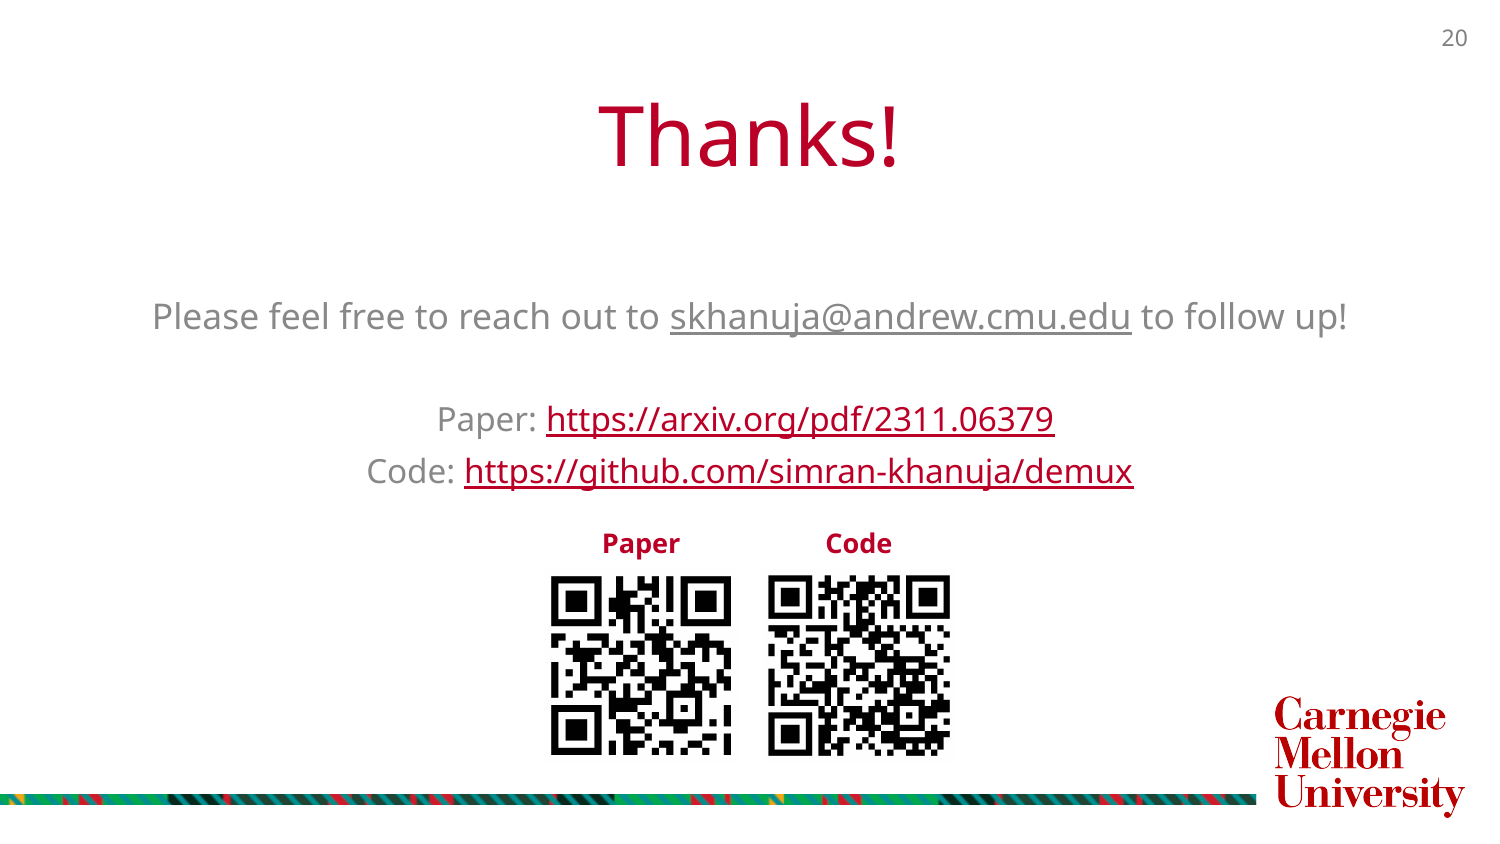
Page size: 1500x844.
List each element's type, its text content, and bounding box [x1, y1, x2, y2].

picture [0, 794, 1257, 805]
picture [1275, 696, 1465, 818]
picture [544, 568, 738, 762]
text_box Thanks! Please feel free to reach out to skhanuja@andrew.cmu.edu to follow up! Paper: https://arxiv.org/pdf/2311.06379 Code: https://github.com/simran-khanuja/demux [51, 53, 1449, 550]
text_box Paper [551, 511, 731, 567]
text_box Code [769, 511, 949, 567]
picture [762, 568, 956, 762]
